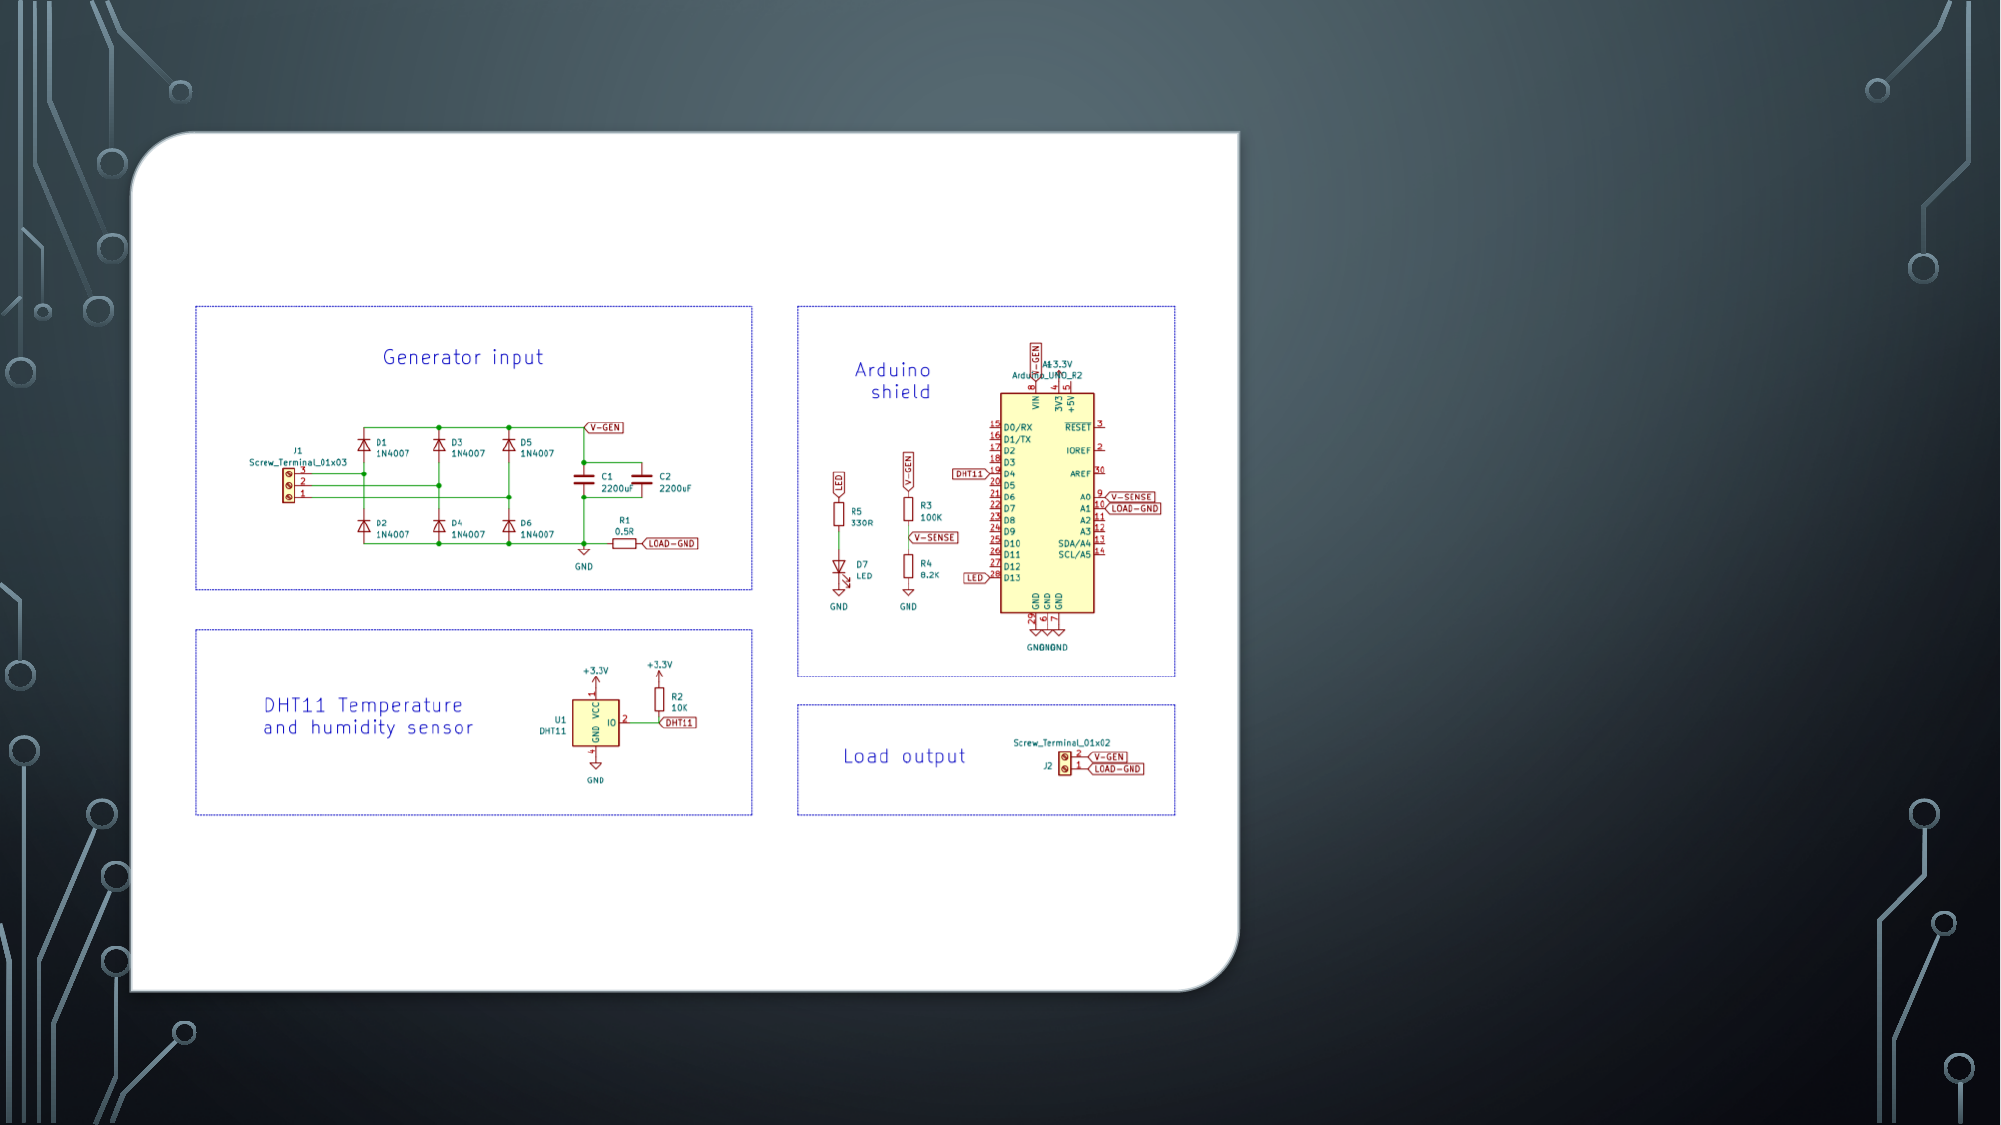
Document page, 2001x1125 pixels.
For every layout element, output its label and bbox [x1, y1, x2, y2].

text_box [129, 131, 1241, 993]
picture [183, 294, 1187, 830]
